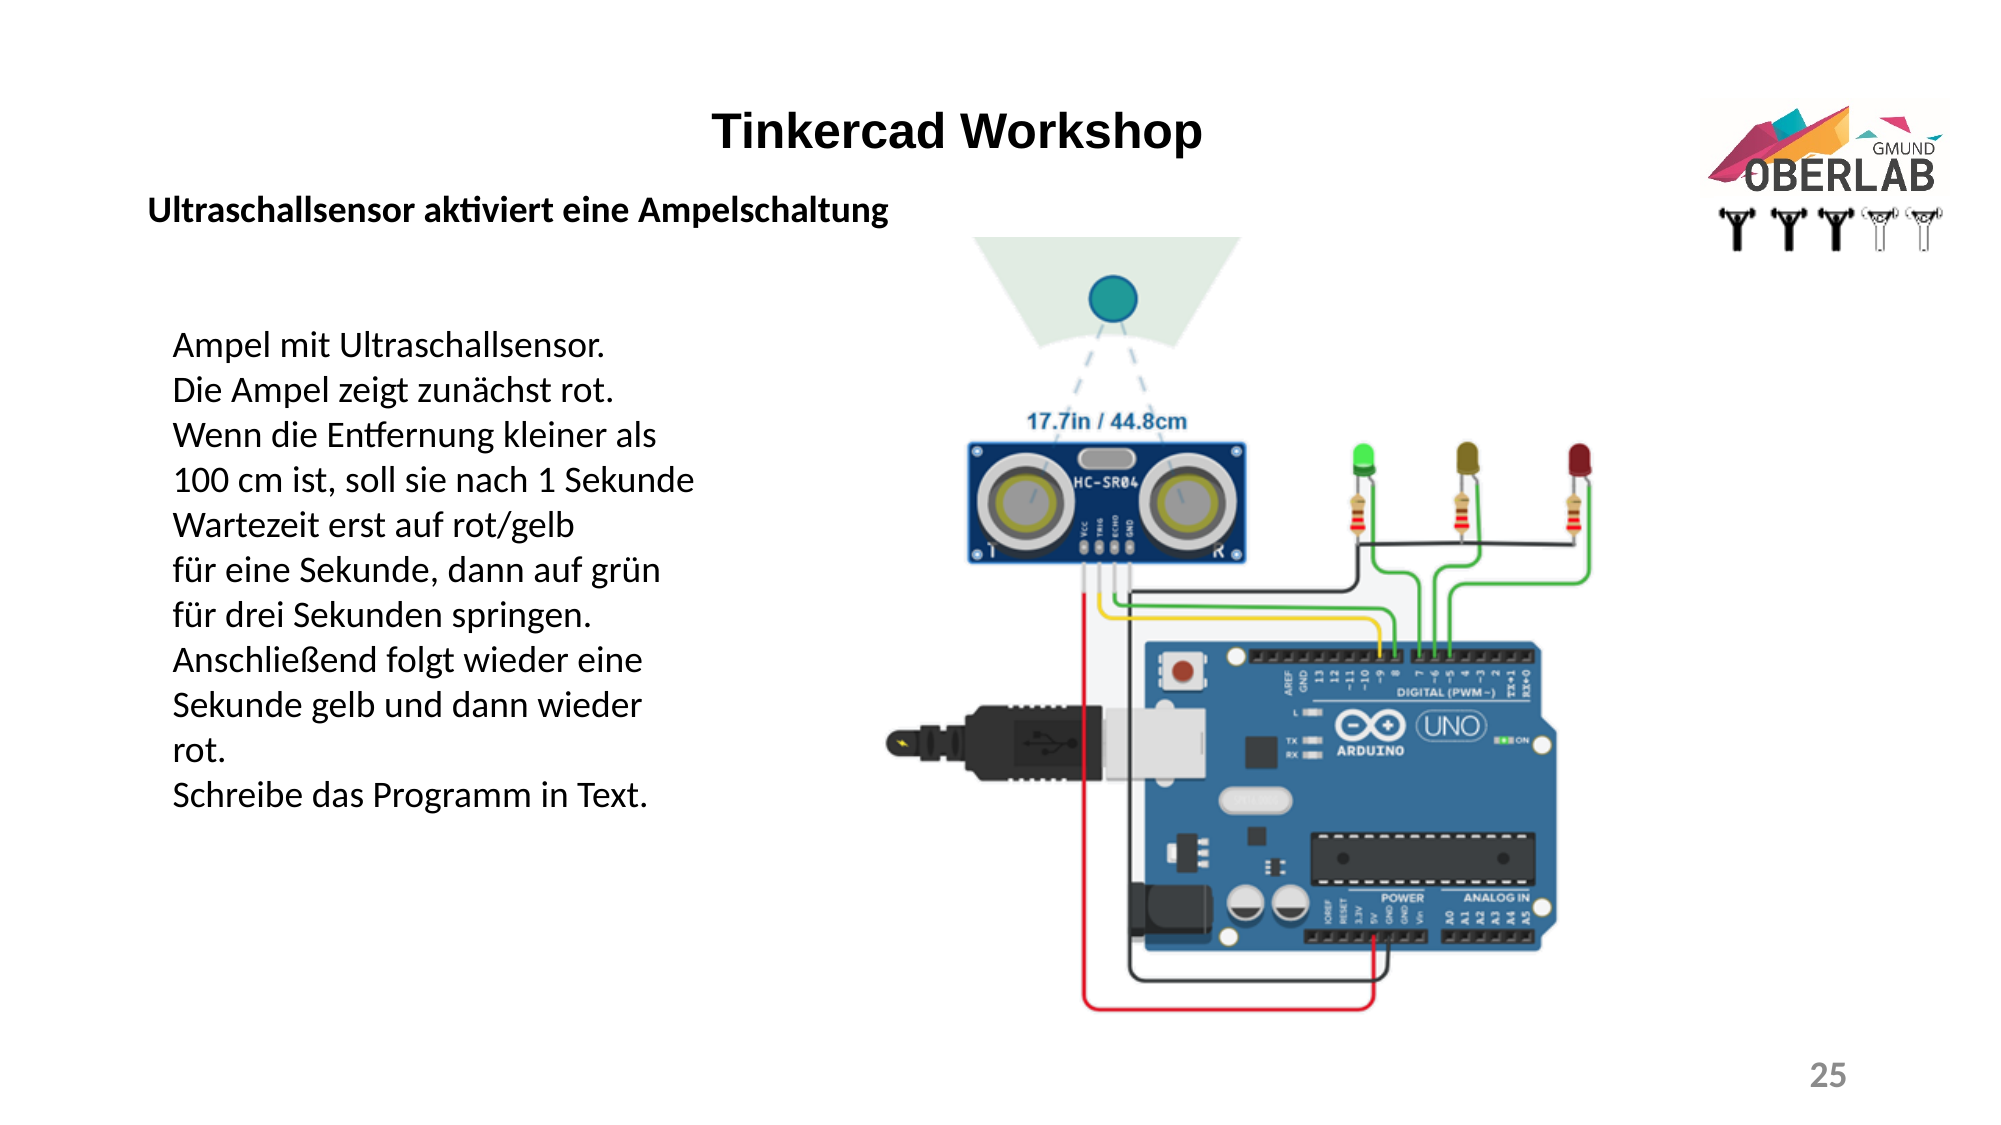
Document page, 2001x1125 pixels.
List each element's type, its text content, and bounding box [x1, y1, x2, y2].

text_box Ampel mit Ultraschallsensor. Die Ampel zeigt zunächst rot. Wenn die Entfernung kleiner als 100 cm ist, soll sie nach 1 Sekunde Wartezeit erst auf rot/gelb für eine Sekun­de, dann auf grün für drei Sekunden springen. Anschlie­ßend folgt wie­der eine Sekun­de gelb und dann wieder rot. Schreibe das Programm in Text. [157, 313, 711, 868]
picture [1700, 98, 1954, 265]
slide_number 25 [1412, 1042, 1863, 1103]
text_box Ultraschallsensor aktiviert eine Ampelschaltung [132, 177, 1714, 238]
picture [874, 237, 1638, 1043]
subtitle Tinkercad Workshop [214, 98, 1700, 177]
